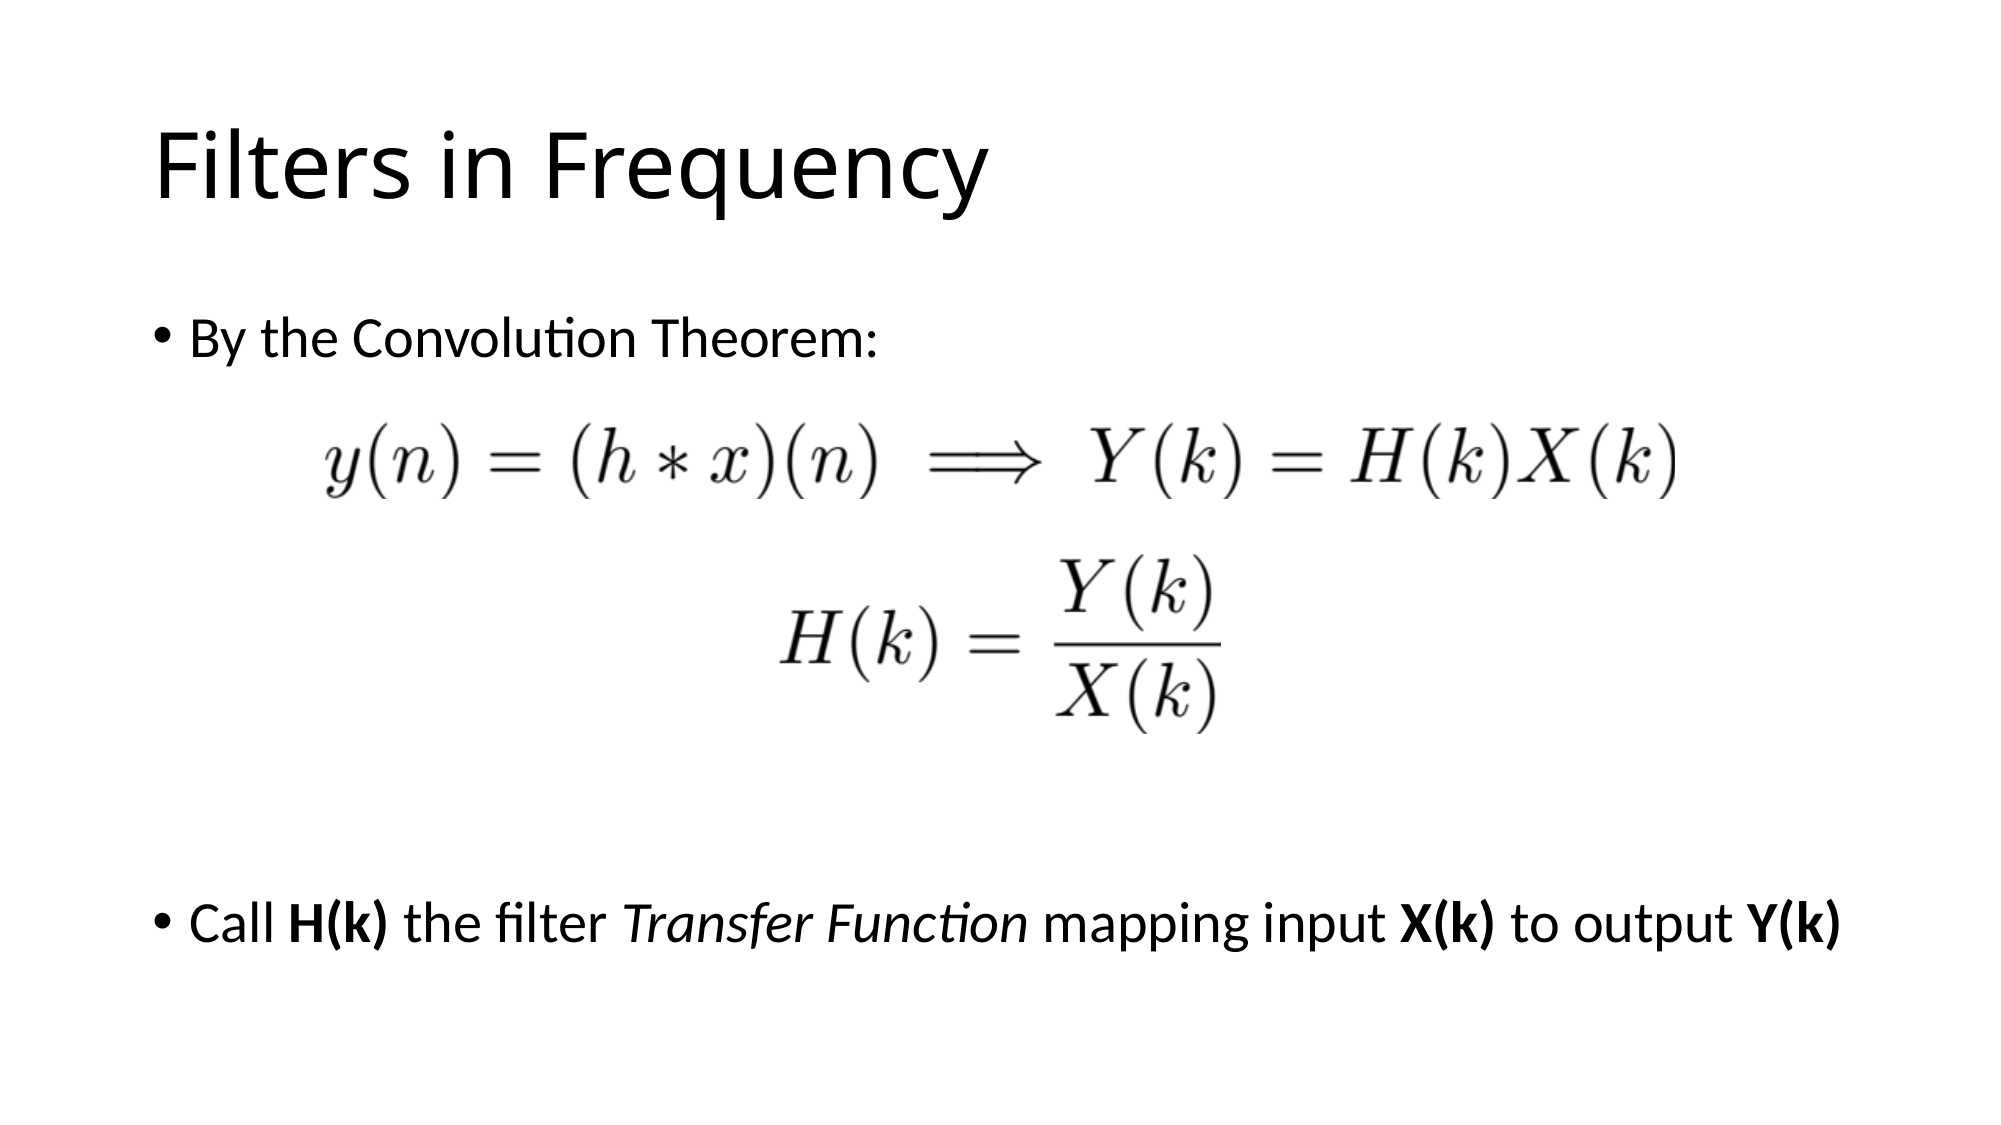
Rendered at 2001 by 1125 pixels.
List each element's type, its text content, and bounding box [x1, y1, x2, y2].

picture [779, 553, 1221, 734]
list By the Convolution Theorem: Call H(k) the filter Transfer Function mapping input X(k) to output Y(k) [137, 299, 1863, 1014]
title Filters in Frequency [137, 59, 1863, 278]
picture [324, 421, 1675, 499]
